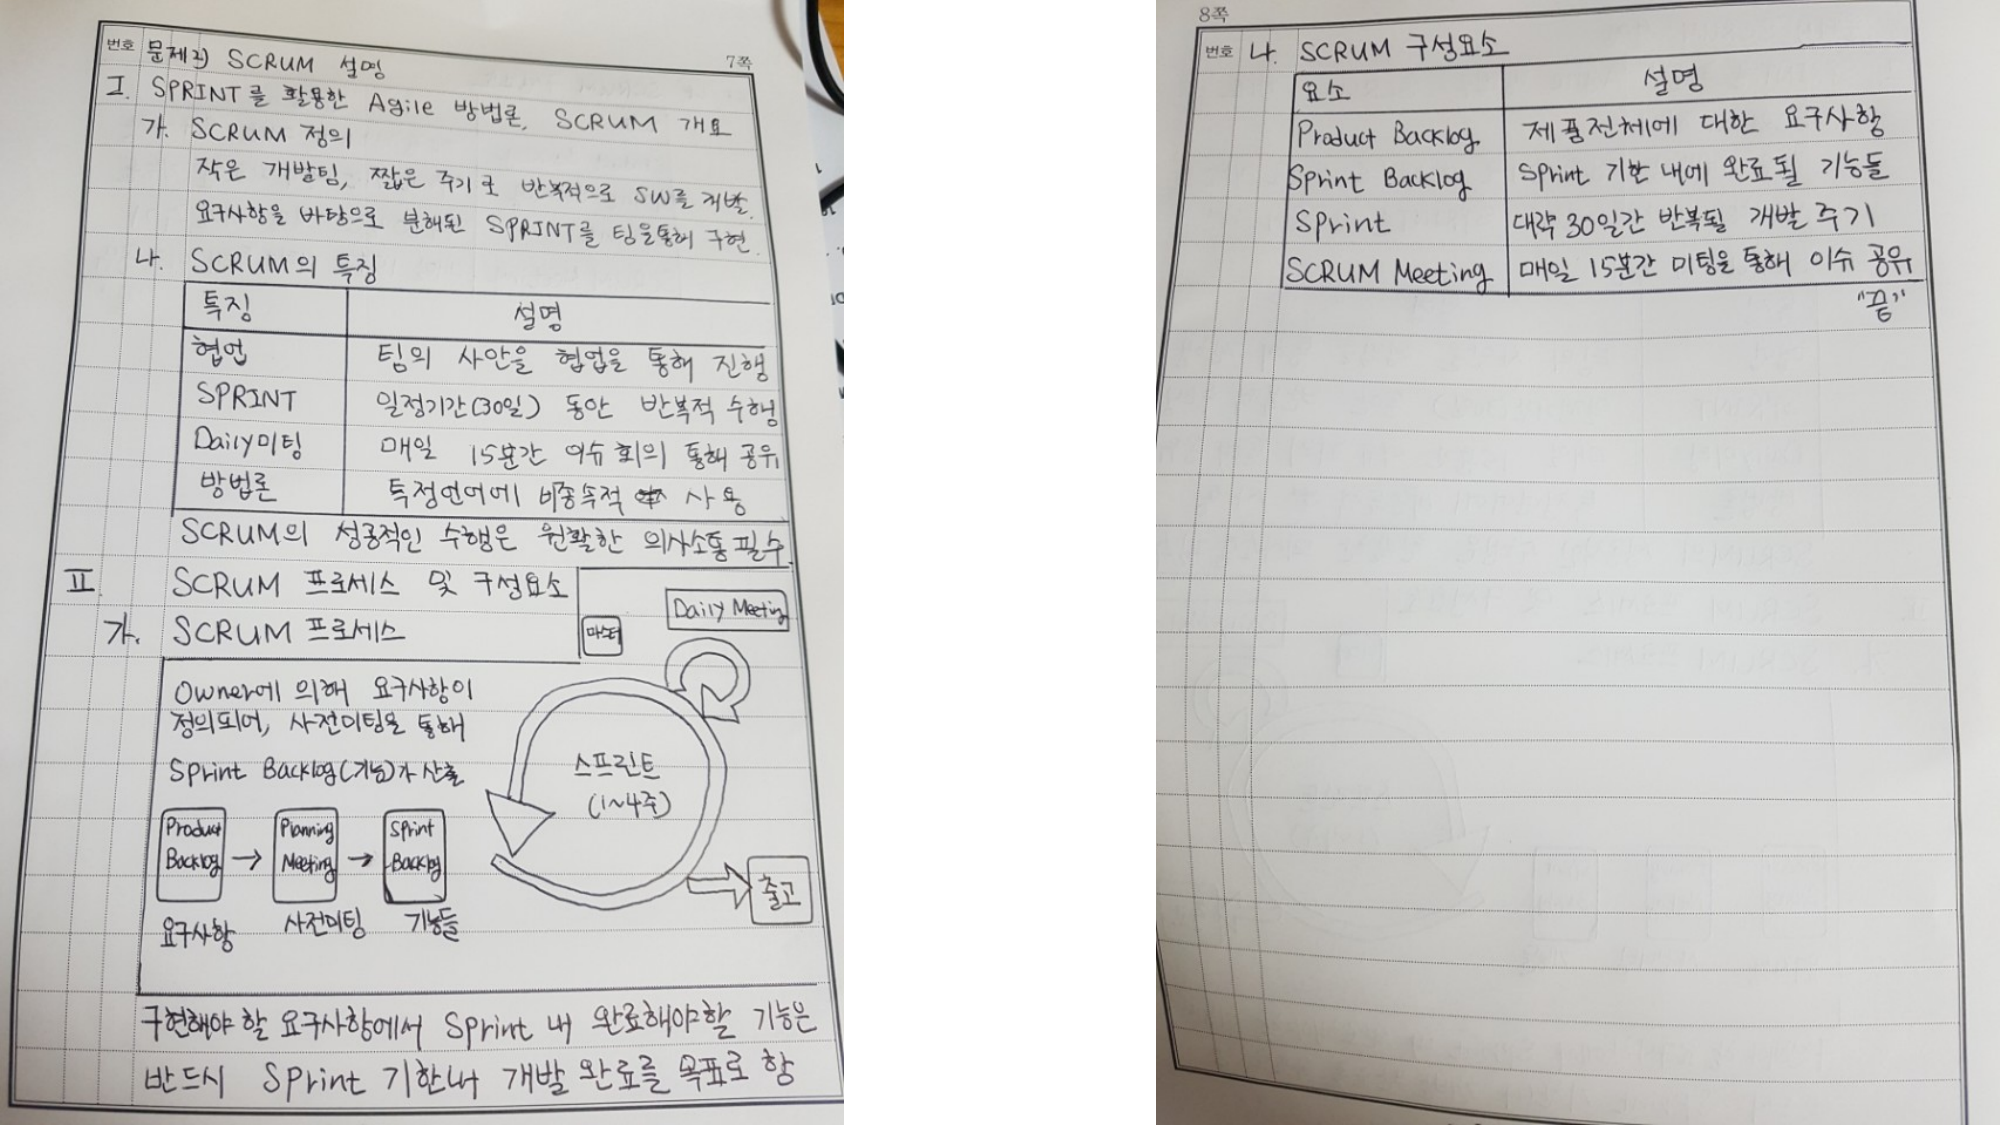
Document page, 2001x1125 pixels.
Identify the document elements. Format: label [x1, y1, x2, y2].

picture [1156, 0, 2000, 1125]
picture [0, 0, 844, 1125]
